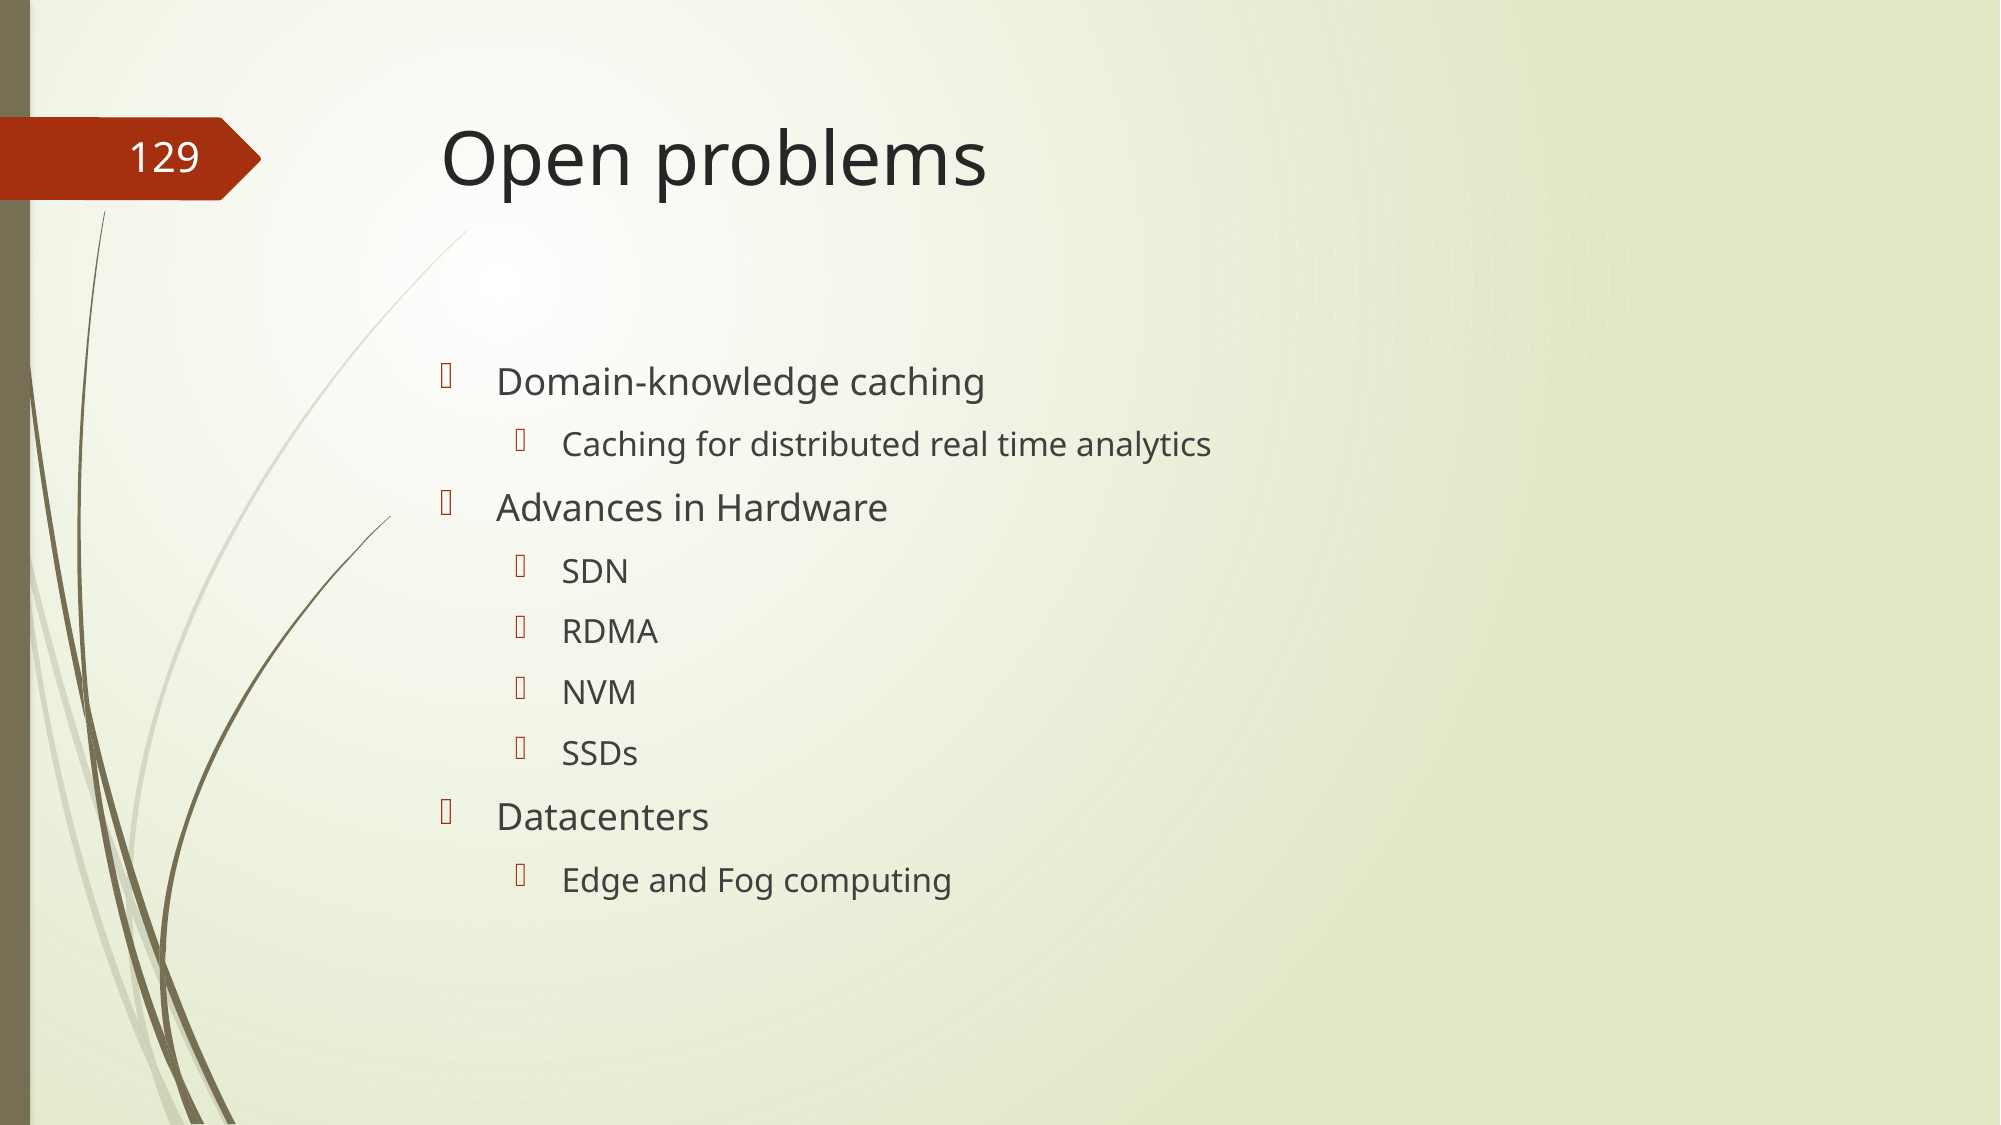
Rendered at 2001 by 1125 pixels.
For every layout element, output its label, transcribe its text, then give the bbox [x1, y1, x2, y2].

slide_number 129 [87, 129, 216, 190]
title Open problems [425, 102, 1888, 313]
list Domain-knowledge caching Caching for distributed real time analytics Advances in Hardware SDN RDMA NVM SSDs Datacenters Edge and Fog computing [424, 350, 1888, 970]
